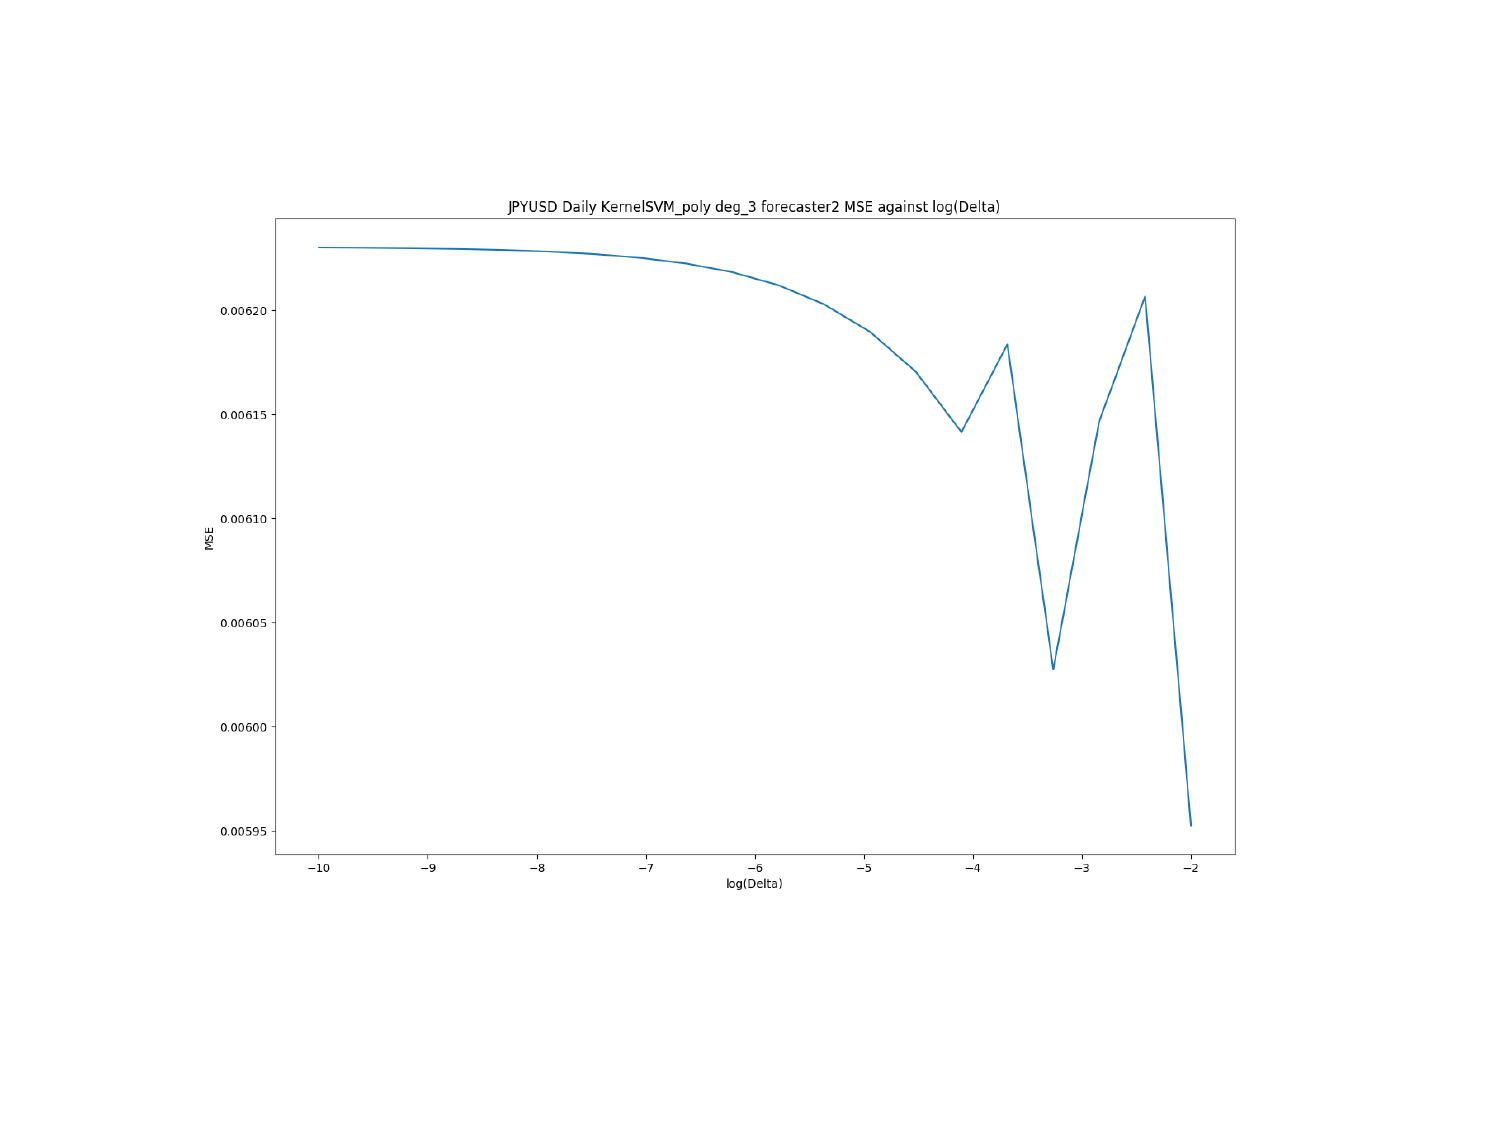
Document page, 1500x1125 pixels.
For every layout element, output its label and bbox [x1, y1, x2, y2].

picture [119, 119, 1358, 946]
